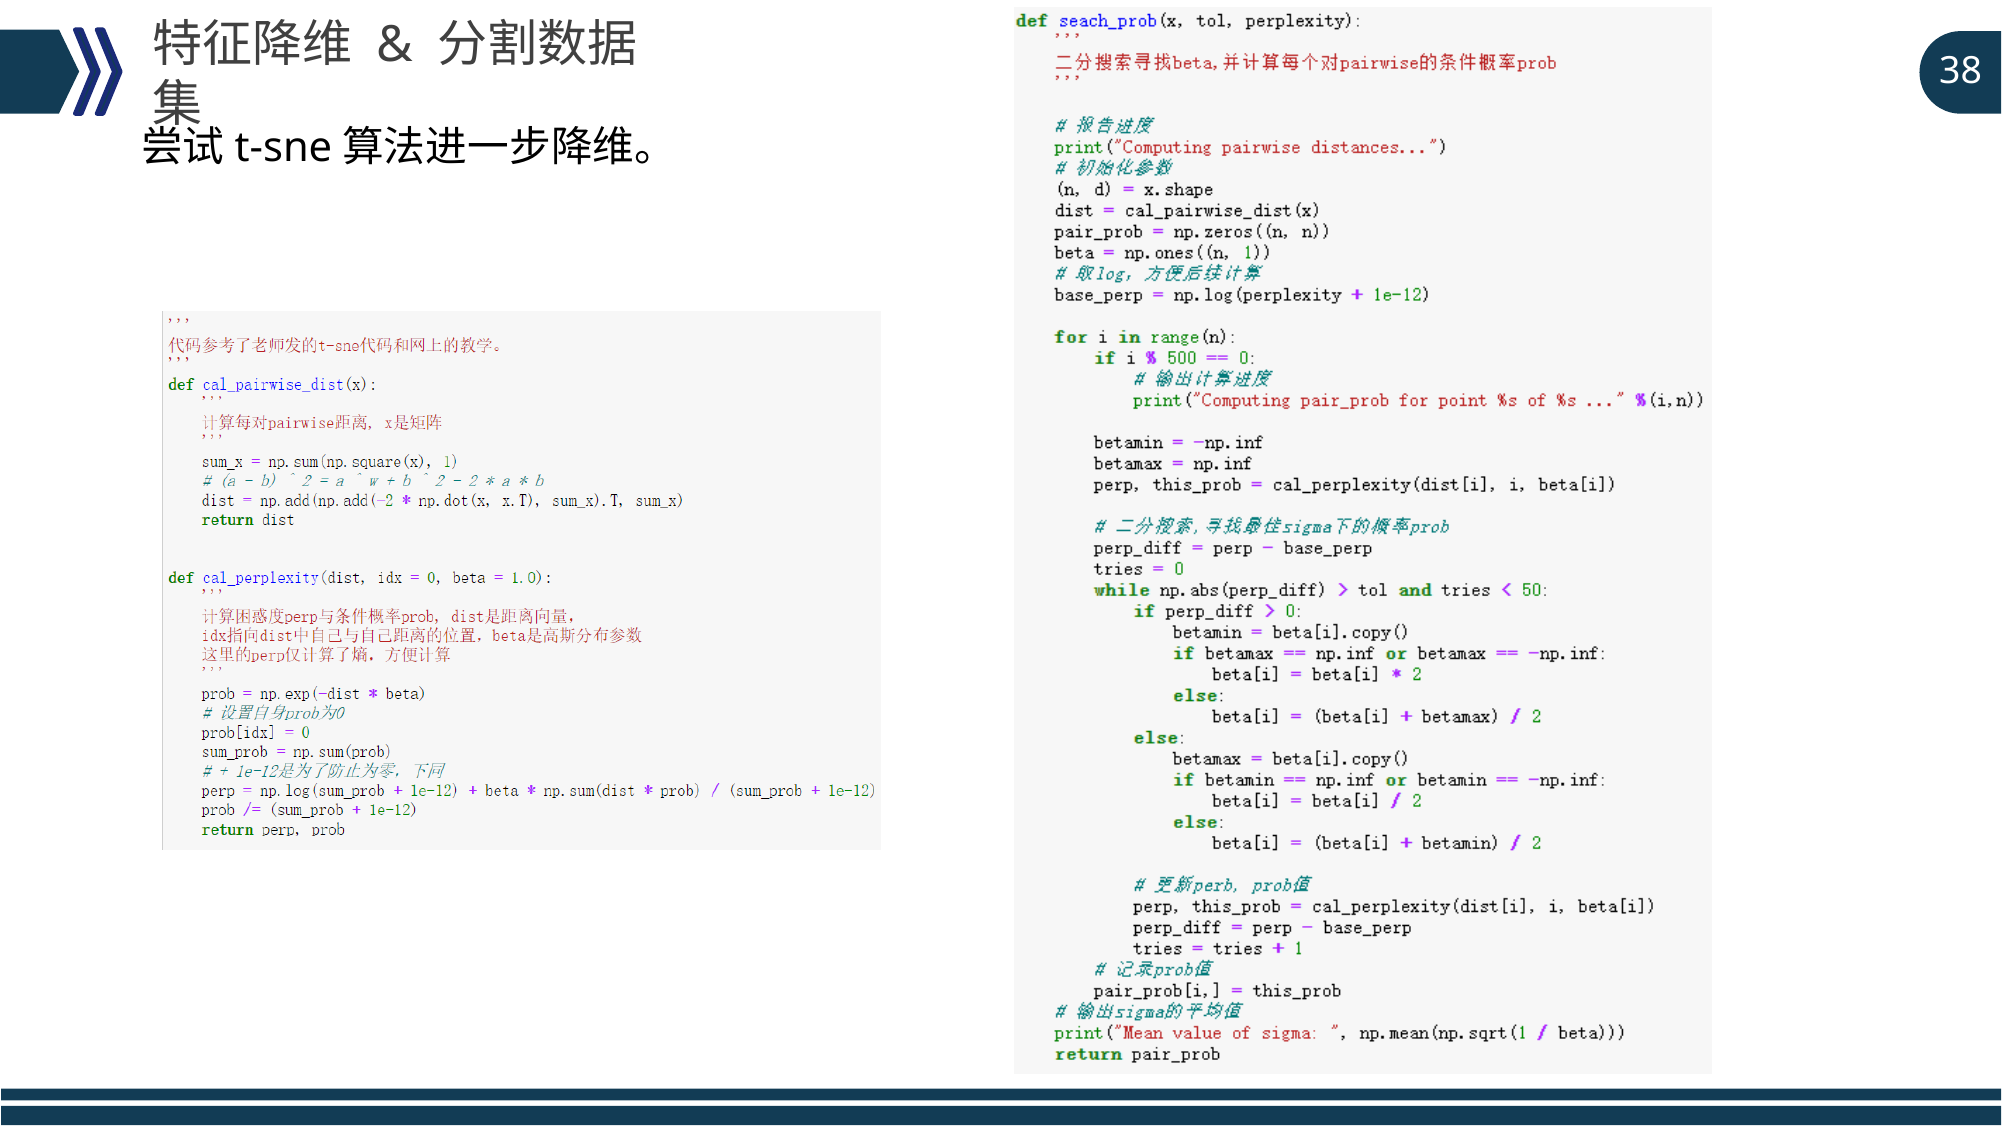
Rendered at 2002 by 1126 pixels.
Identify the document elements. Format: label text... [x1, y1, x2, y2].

picture [1014, 7, 1712, 1075]
text_box 尝试t-sne算法进一步降维。 [126, 112, 1009, 177]
picture [161, 311, 881, 851]
slide_number 38 [1911, 41, 2001, 102]
list 特征降维 & 分割数据集 [138, 36, 694, 107]
